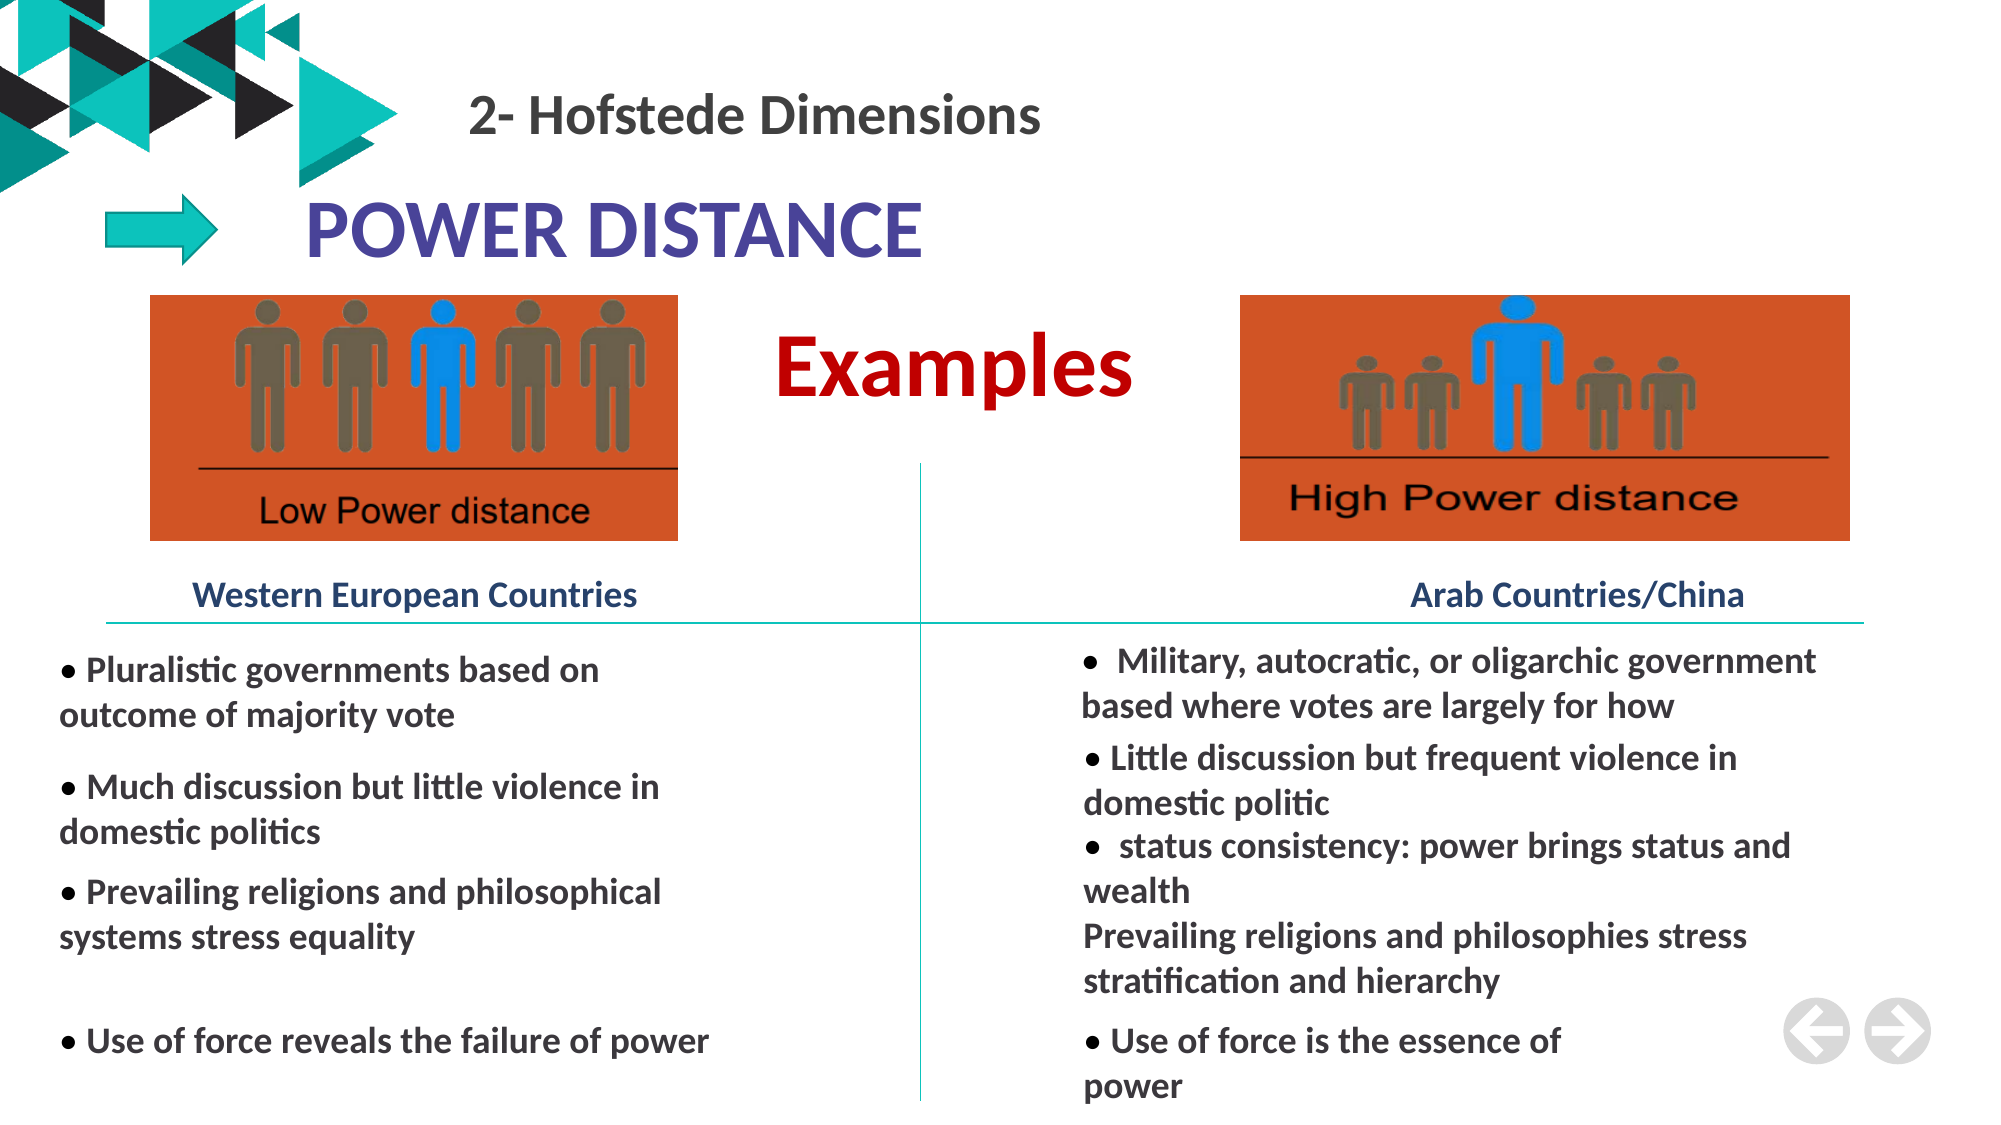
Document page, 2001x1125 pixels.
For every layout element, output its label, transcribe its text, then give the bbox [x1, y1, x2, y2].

text_box • Use of force reveals the failure of power [44, 1008, 797, 1069]
picture [0, 0, 400, 198]
text_box • status consistency: power brings status and wealth Prevailing religions and philosophies stress stratification and hierarchy [1068, 813, 1916, 1009]
text_box • Use of force is the essence of power [1068, 1008, 1679, 1114]
text_box • Pluralistic governments based on outcome of majority vote [44, 637, 760, 743]
text_box • Military, autocratic, or oligarchic government based where votes are largely for how [1066, 628, 1865, 734]
text_box Arab Countries/China [1395, 562, 1823, 622]
text_box POWER DISTANCE [291, 166, 954, 282]
text_box • Much discussion but little violence in domestic politics [44, 754, 760, 859]
picture [1240, 295, 1850, 541]
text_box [1783, 997, 1931, 1065]
text_box Western European Countries [177, 562, 678, 622]
text_box [105, 198, 219, 266]
text_box • Little discussion but frequent violence in domestic politic [1068, 725, 1899, 813]
text_box Examples [759, 297, 1240, 423]
picture [149, 295, 678, 541]
text_box • Prevailing religions and philosophical systems stress equality [44, 859, 797, 965]
text_box 2- Hofstede Dimensions [453, 68, 1454, 154]
